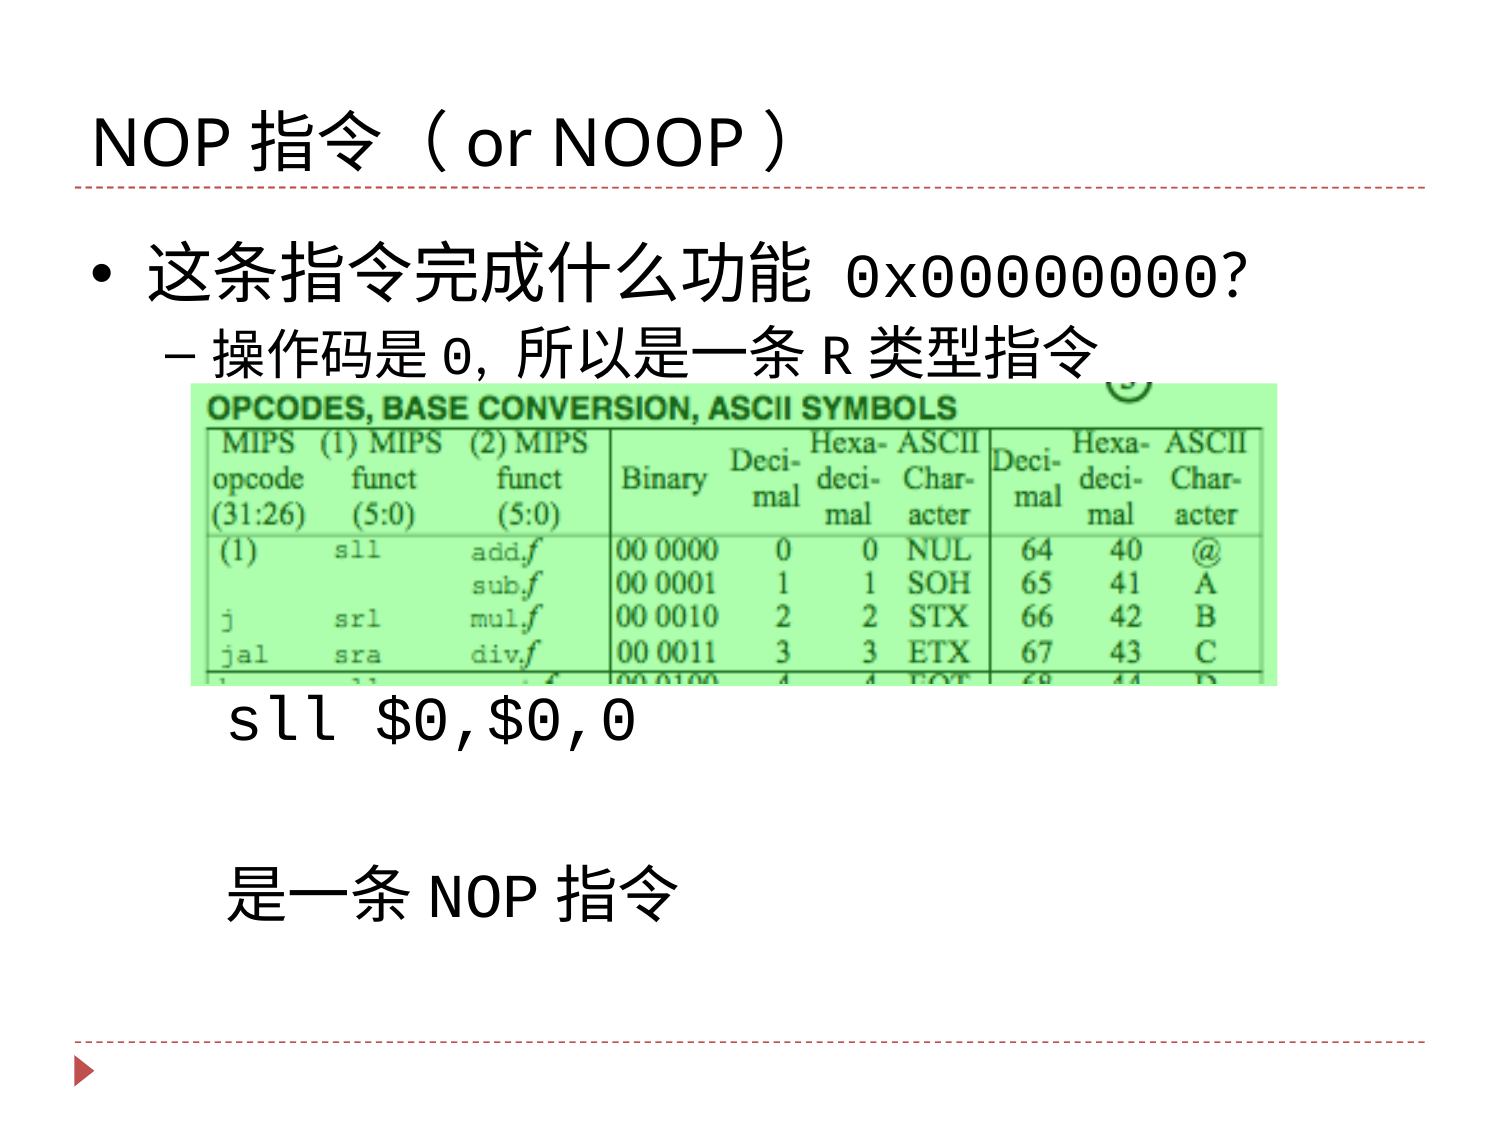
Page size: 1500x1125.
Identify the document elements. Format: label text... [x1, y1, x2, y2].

text_box sll $0,$0,0 是一条NOP指令 [210, 663, 1425, 1031]
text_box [190, 382, 1278, 687]
title NOP指令（or NOOP） [75, 24, 1425, 188]
text_box 这条指令完成什么功能 0x00000000? 操作码是0, 所以是一条R类型指令 [74, 232, 1425, 406]
